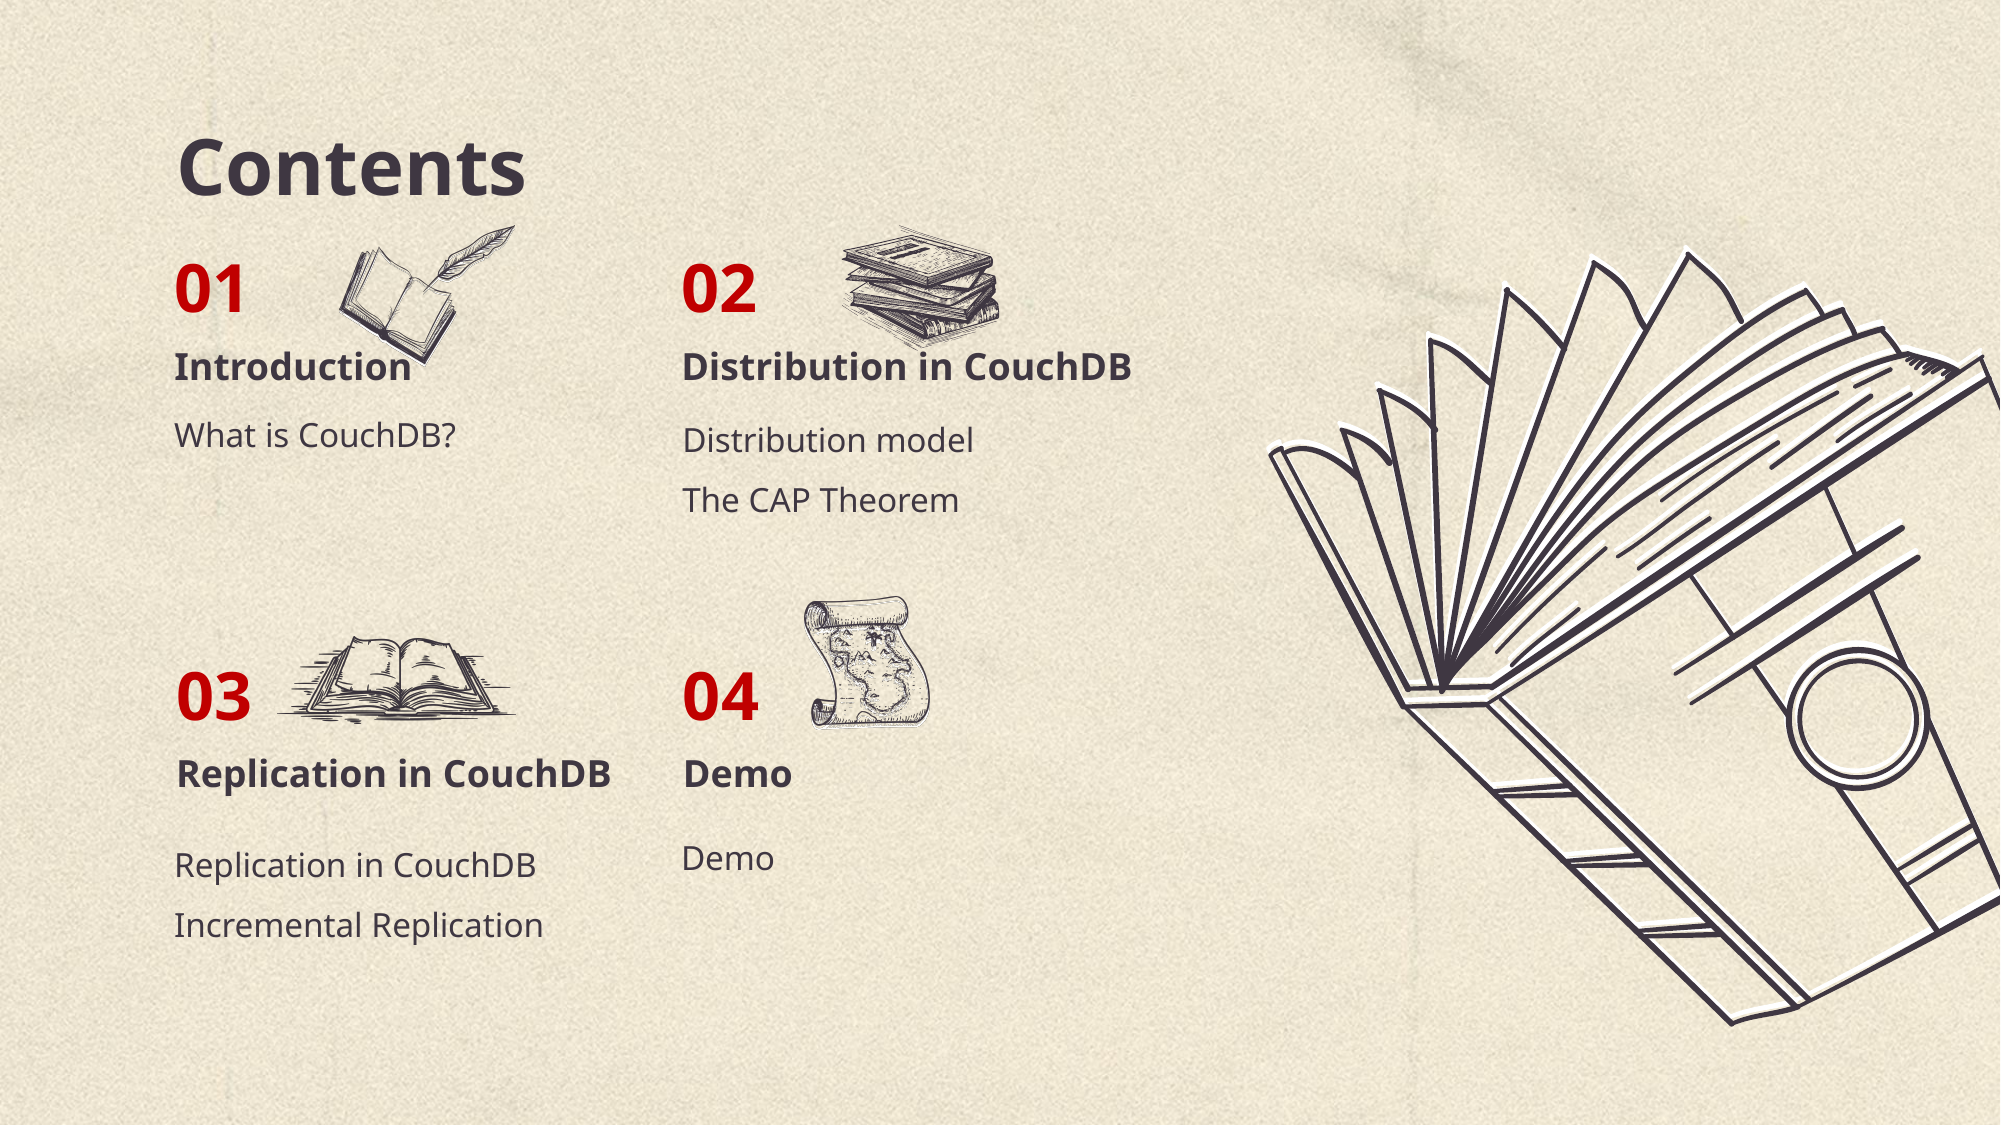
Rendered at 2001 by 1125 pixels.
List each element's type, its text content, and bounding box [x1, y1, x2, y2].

subtitle Replication in CouchDB Incremental Replication [154, 804, 635, 950]
title 04 [662, 638, 844, 754]
title 02 [661, 231, 835, 347]
subtitle Introduction [154, 322, 635, 423]
subtitle Distribution in CouchDB [661, 322, 1164, 423]
title 01 [154, 231, 334, 347]
subtitle Distribution model The CAP Theorem [662, 379, 1143, 525]
picture [0, 0, 2001, 1125]
subtitle Demo [662, 729, 1144, 831]
subtitle Demo [661, 817, 1142, 963]
subtitle Replication in CouchDB [156, 729, 661, 831]
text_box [1267, 246, 2000, 253]
title 03 [156, 638, 337, 754]
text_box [1269, 252, 2000, 1026]
subtitle What is CouchDB? [154, 394, 575, 540]
title Contents [156, 97, 1844, 223]
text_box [841, 225, 1000, 351]
